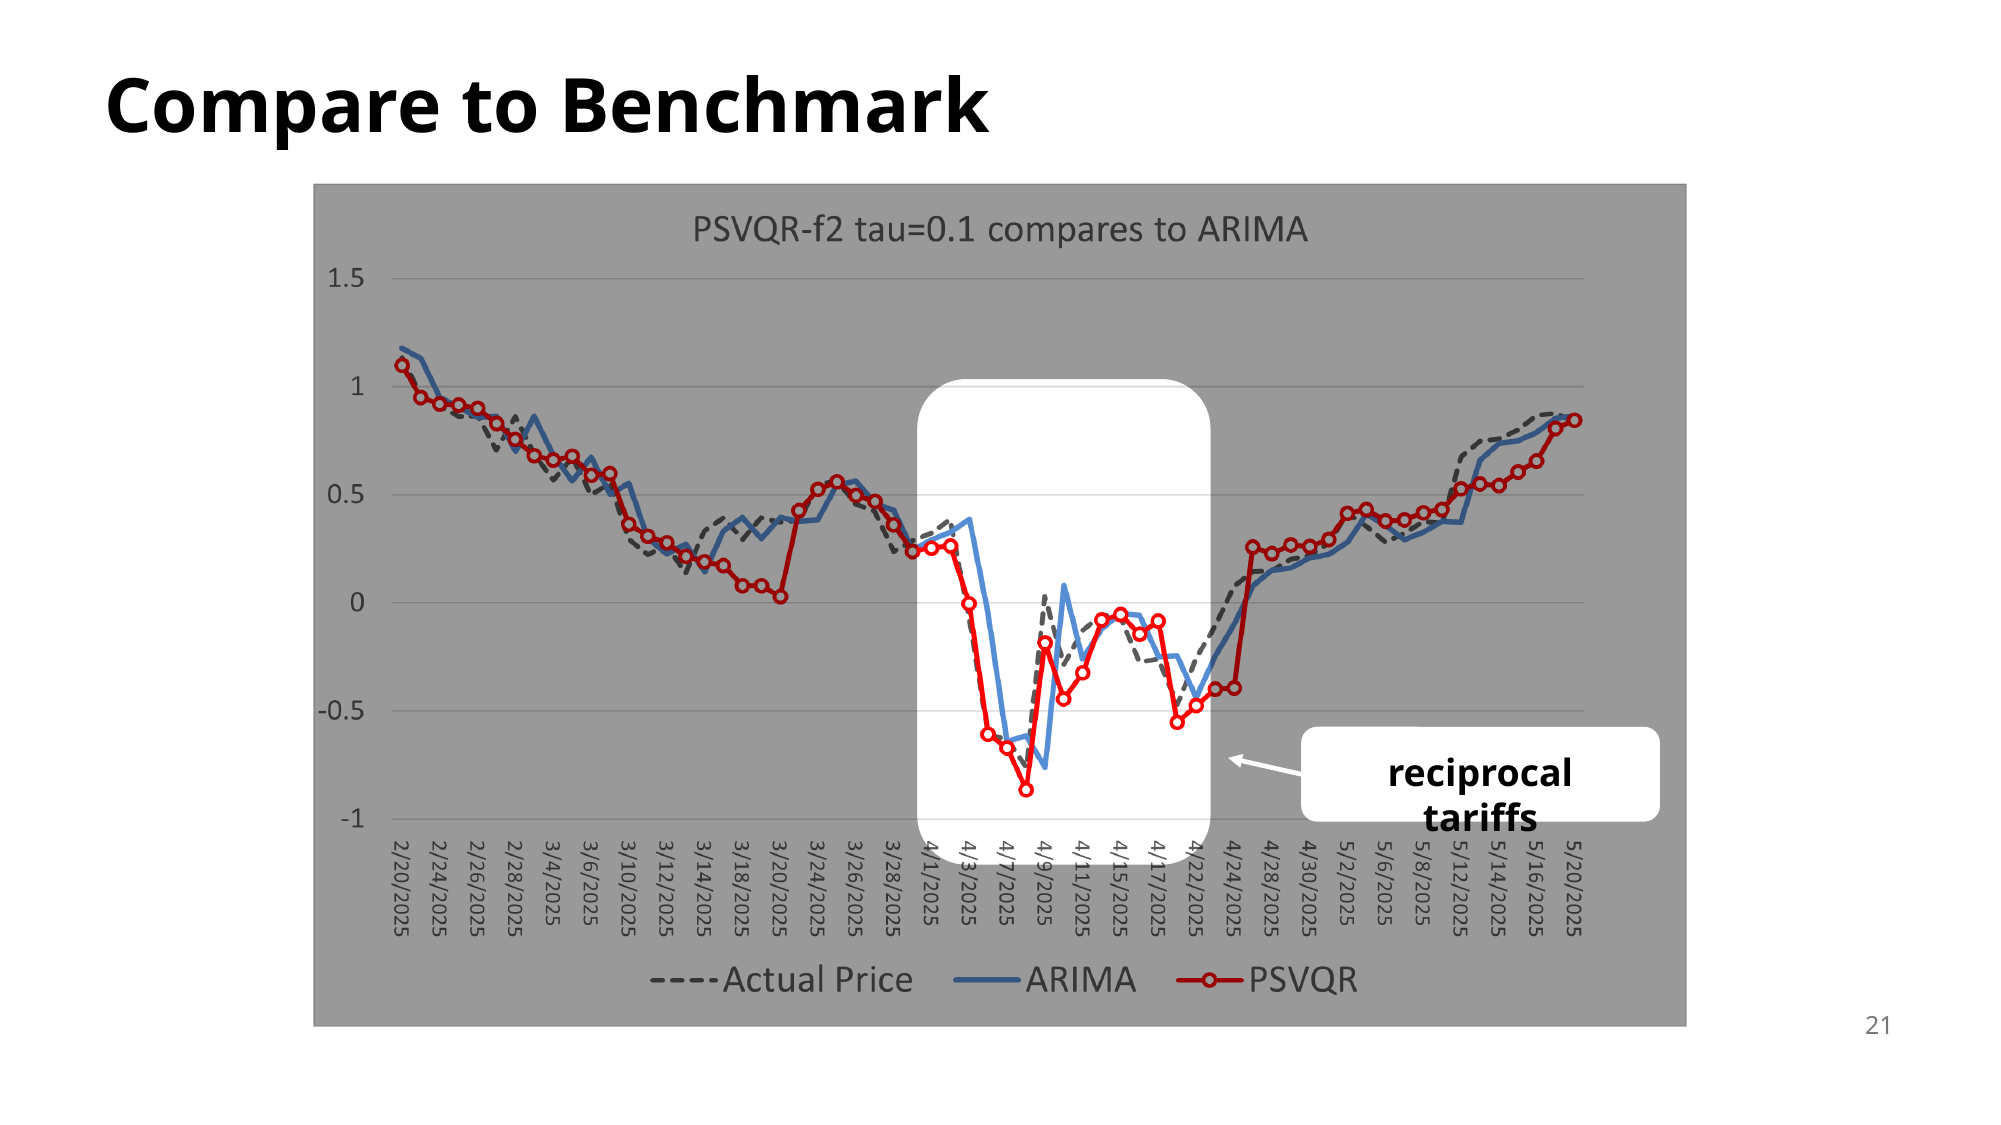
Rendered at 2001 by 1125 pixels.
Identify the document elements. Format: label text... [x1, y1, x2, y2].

title Compare to Benchmark [89, 0, 1815, 218]
picture [312, 183, 1687, 1027]
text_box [1227, 757, 1302, 775]
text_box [1300, 726, 1661, 823]
slide_number 21 [1458, 996, 1909, 1057]
